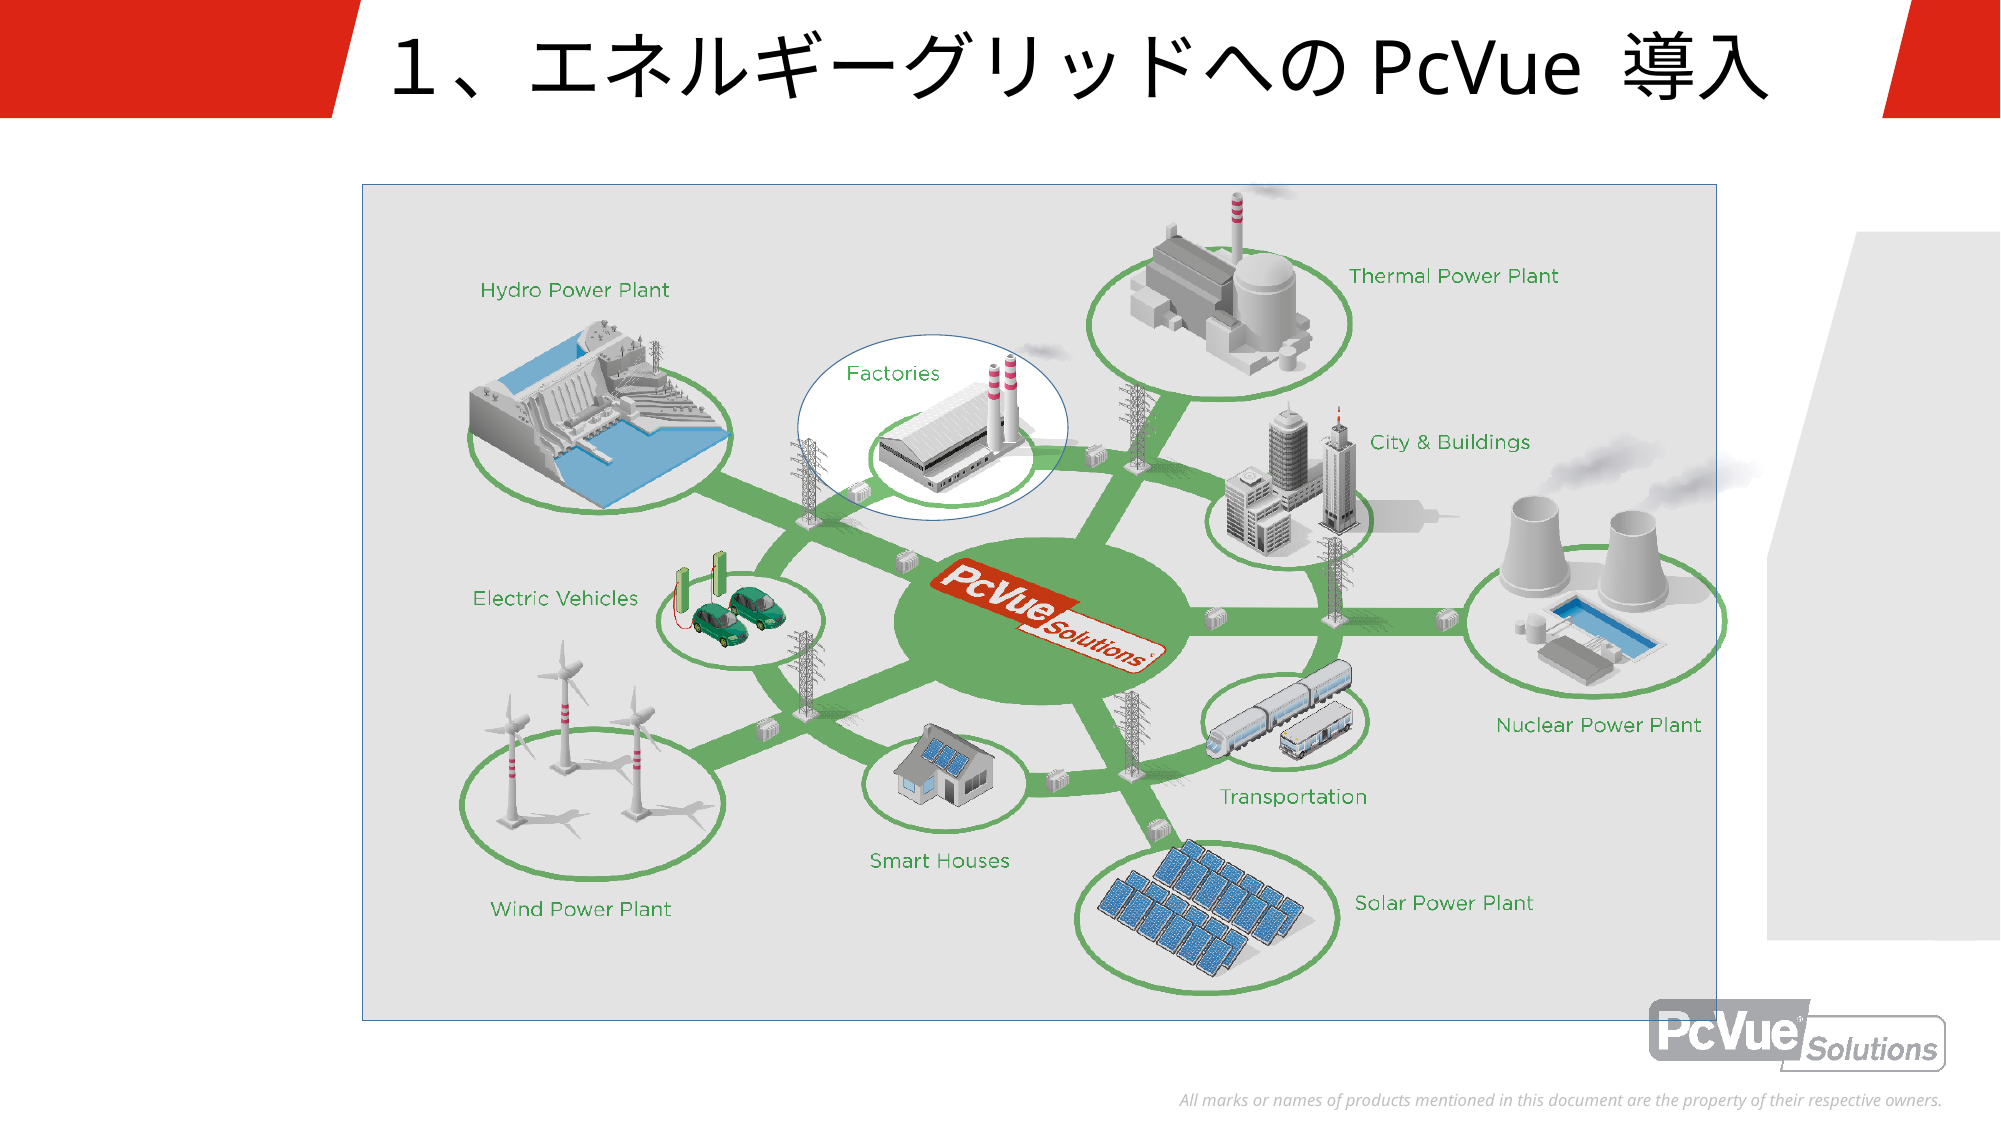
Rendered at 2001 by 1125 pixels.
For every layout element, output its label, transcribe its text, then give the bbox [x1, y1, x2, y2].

list １、エネルギーグリッドへのPcVue 導入 [362, 0, 1906, 119]
picture [1649, 999, 1946, 1072]
picture [459, 180, 1767, 996]
text_box [362, 184, 1717, 1021]
